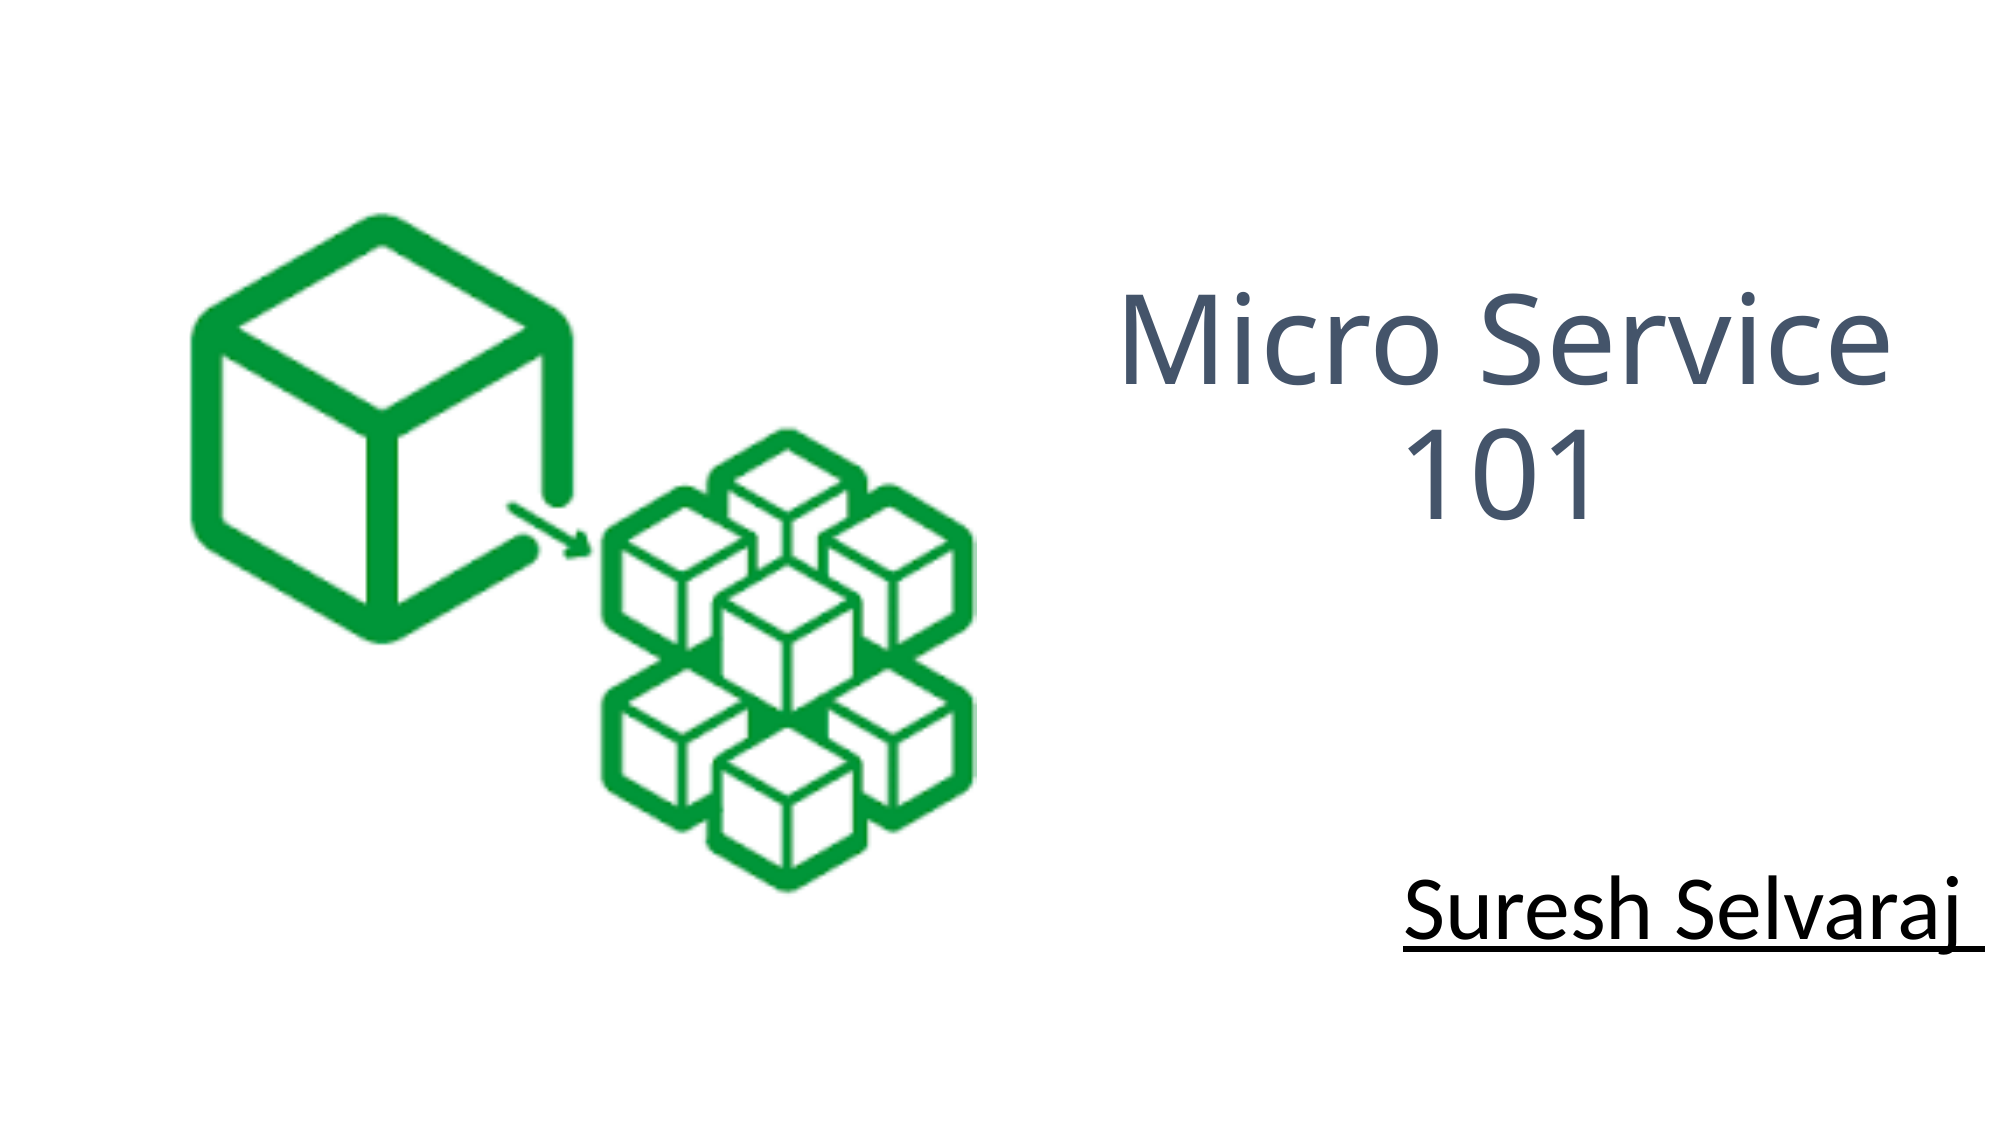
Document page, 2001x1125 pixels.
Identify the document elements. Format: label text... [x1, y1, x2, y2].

title Micro Service 101 [1066, 162, 1943, 555]
text_box Suresh Selvaraj [499, 853, 2000, 1125]
picture [189, 162, 977, 950]
